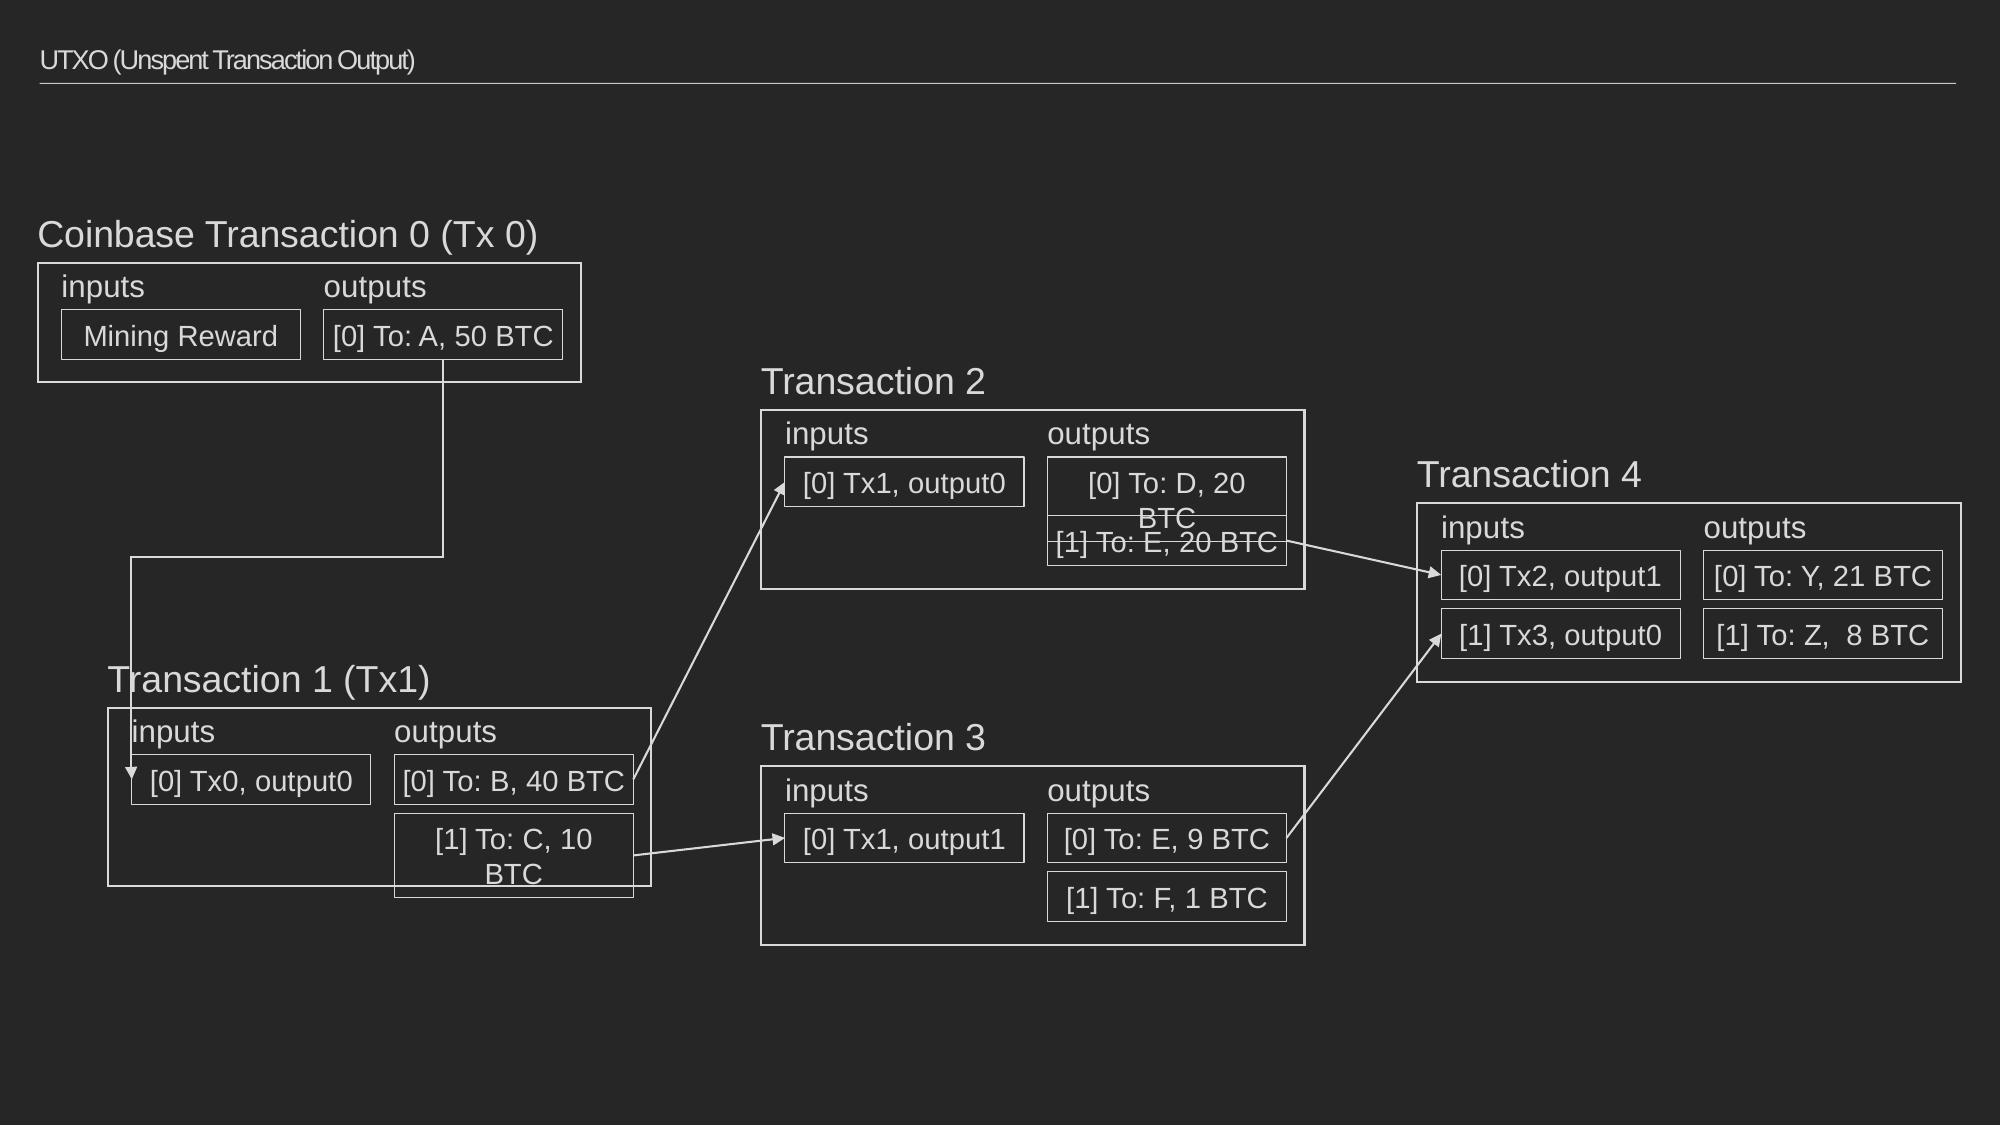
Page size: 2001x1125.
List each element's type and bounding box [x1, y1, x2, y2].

title [39, 31, 1961, 84]
text_box [77, 349, 1961, 945]
text_box [37, 202, 582, 383]
